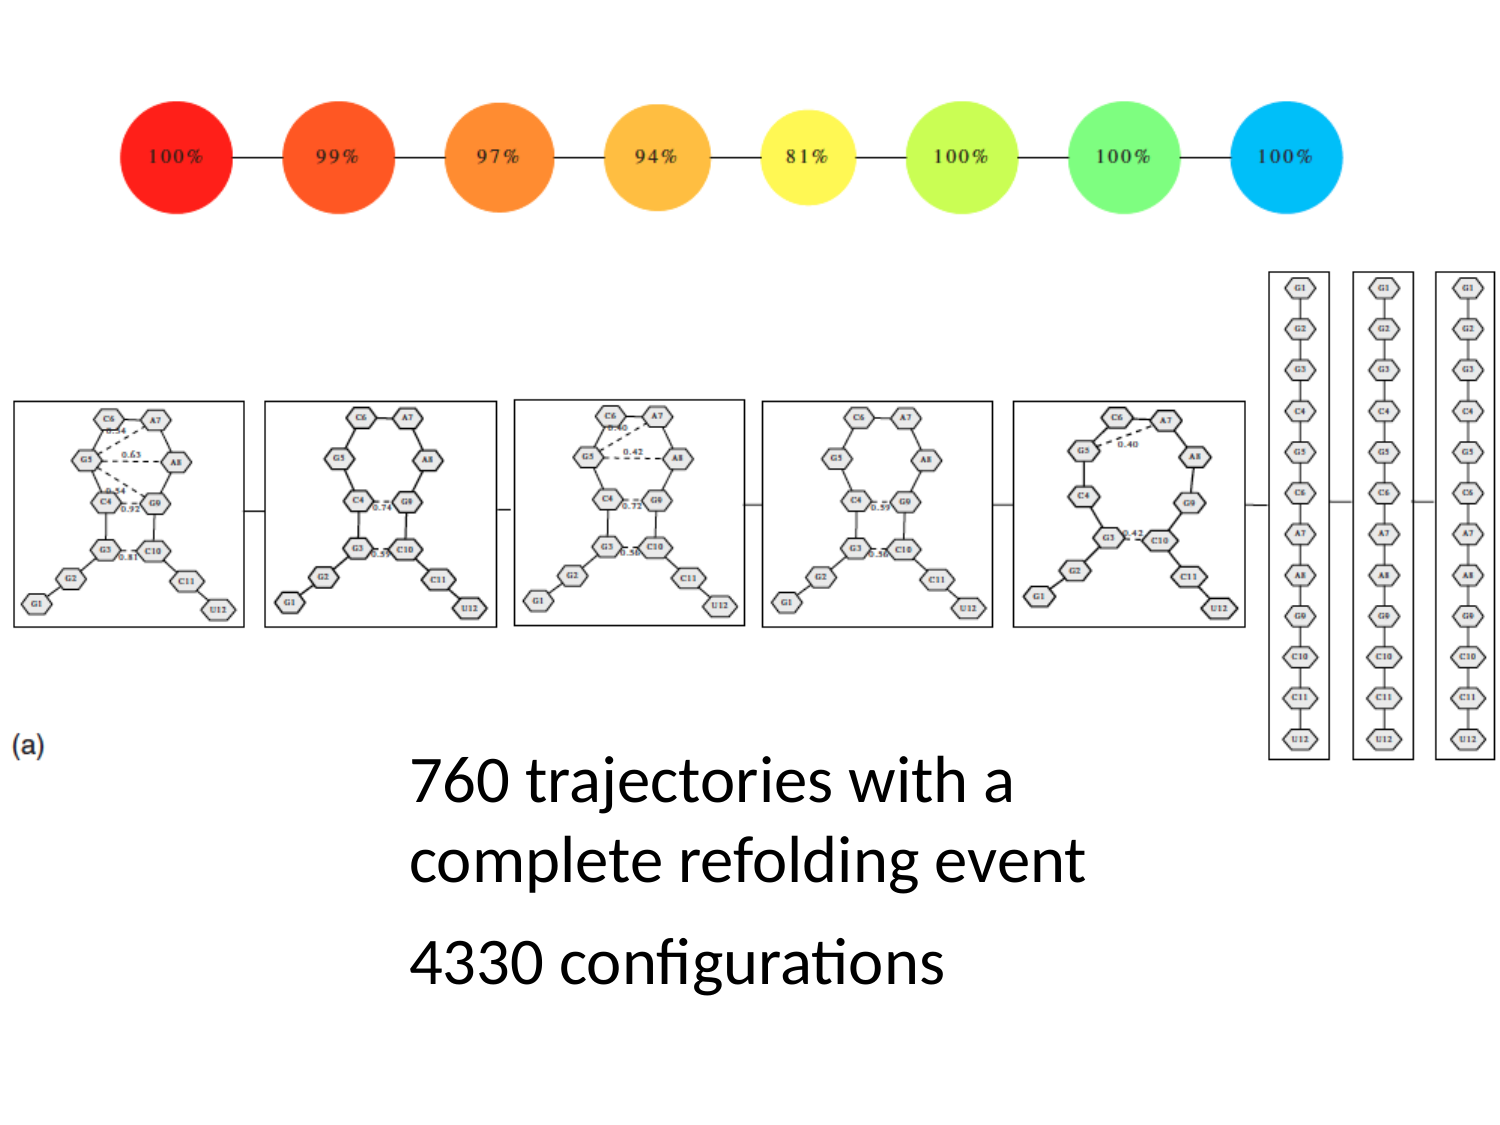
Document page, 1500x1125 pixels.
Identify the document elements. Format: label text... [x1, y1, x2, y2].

text_box 760 trajectories with a complete refolding event 4330 configurations [394, 776, 1142, 1006]
picture [0, 94, 1500, 768]
